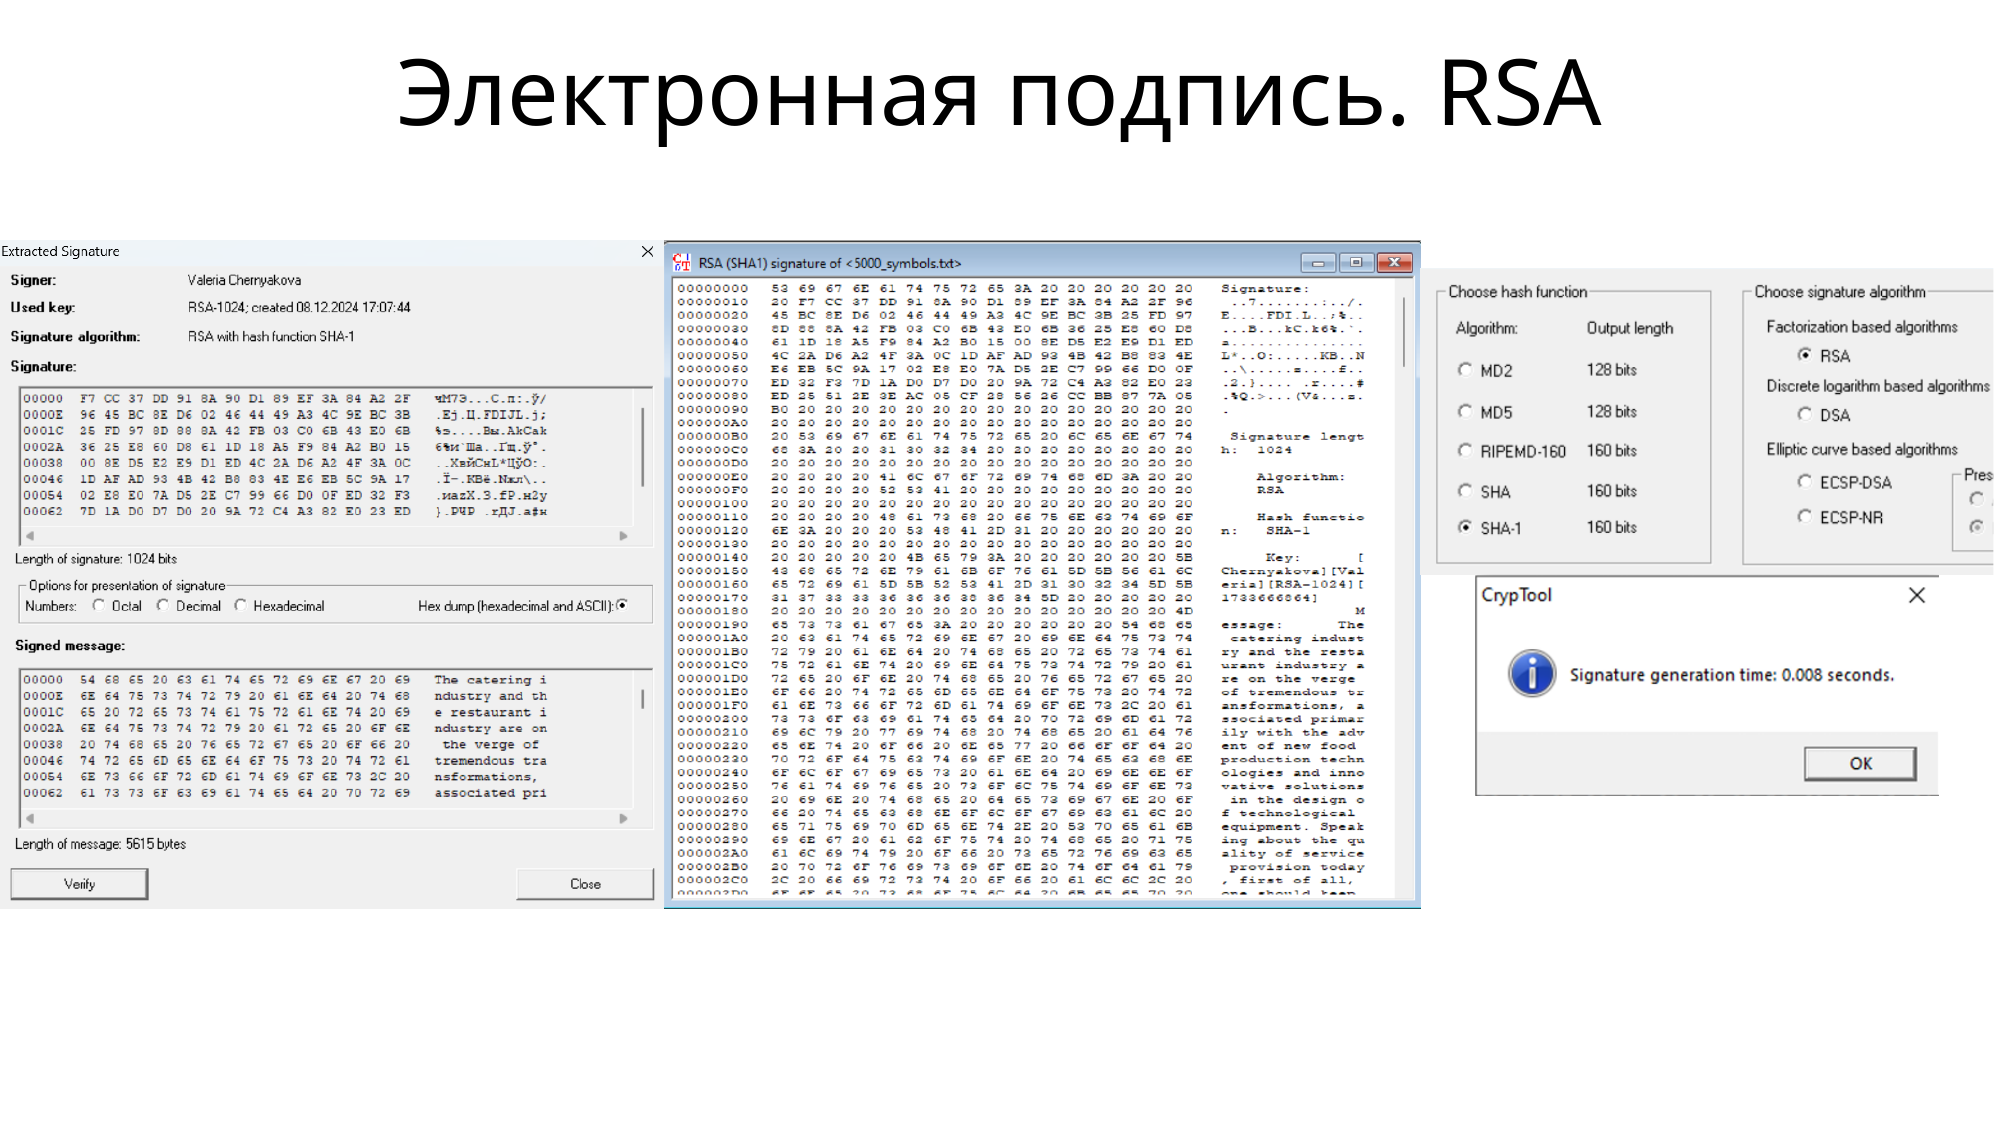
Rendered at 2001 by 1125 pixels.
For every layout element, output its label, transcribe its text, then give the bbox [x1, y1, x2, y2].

picture [0, 240, 1994, 909]
title Электронная подпись. RSA [137, 23, 1863, 168]
